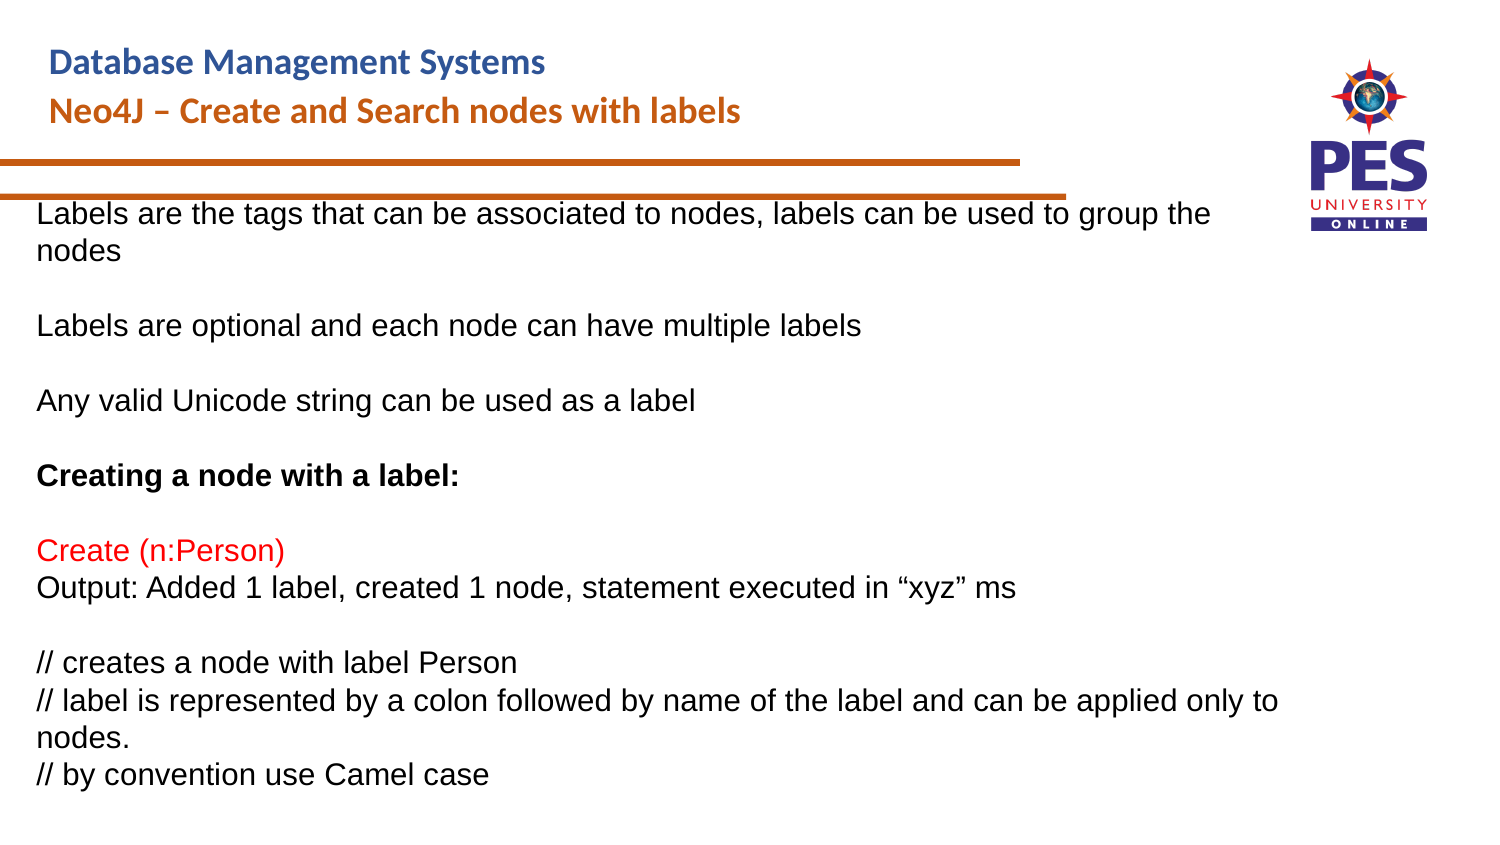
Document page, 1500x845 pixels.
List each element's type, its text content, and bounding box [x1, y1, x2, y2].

text_box Neo4J – Create and Search nodes with labels [37, 80, 1022, 137]
text_box Labels are the tags that can be associated to nodes, labels can be used to group the nodes Labels are optional and each node can have multiple labels Any valid Unicode string can be used as a label Creating a node with a label: Create (n:Person) Output: Added 1 label, created 1 node, statement executed in “xyz” ms // creates a node with label Person // label is represented by a colon followed by name of the label and can be applied only to nodes. // by convention use Camel case [25, 187, 1304, 845]
text_box Database Management Systems [37, 31, 960, 88]
picture [1311, 58, 1427, 231]
